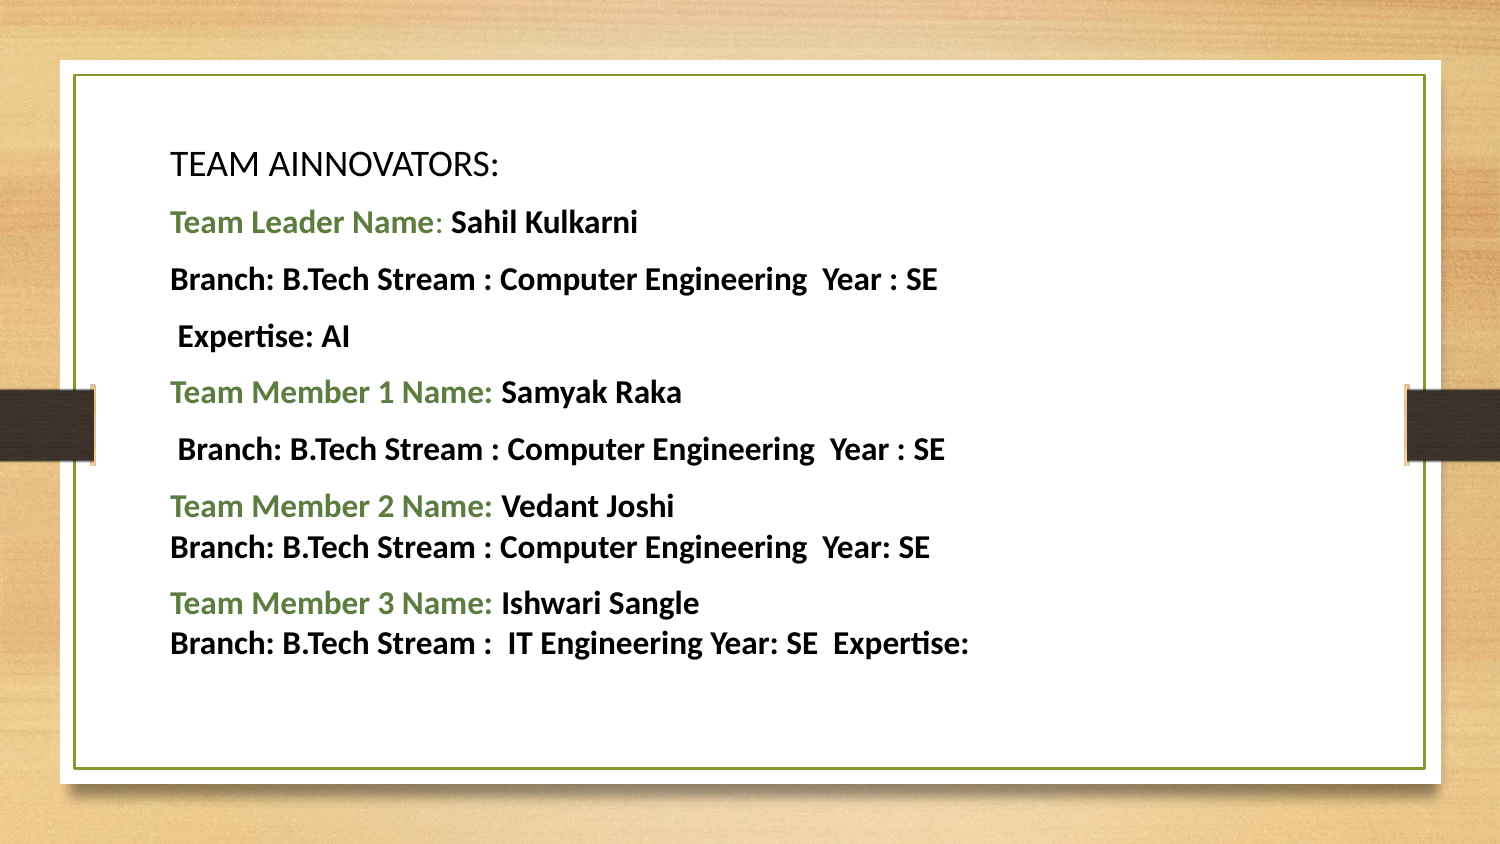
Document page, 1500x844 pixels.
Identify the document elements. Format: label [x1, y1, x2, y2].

text_box [0, 384, 1500, 467]
text_box [0, 0, 1500, 384]
text_box [0, 473, 1500, 844]
